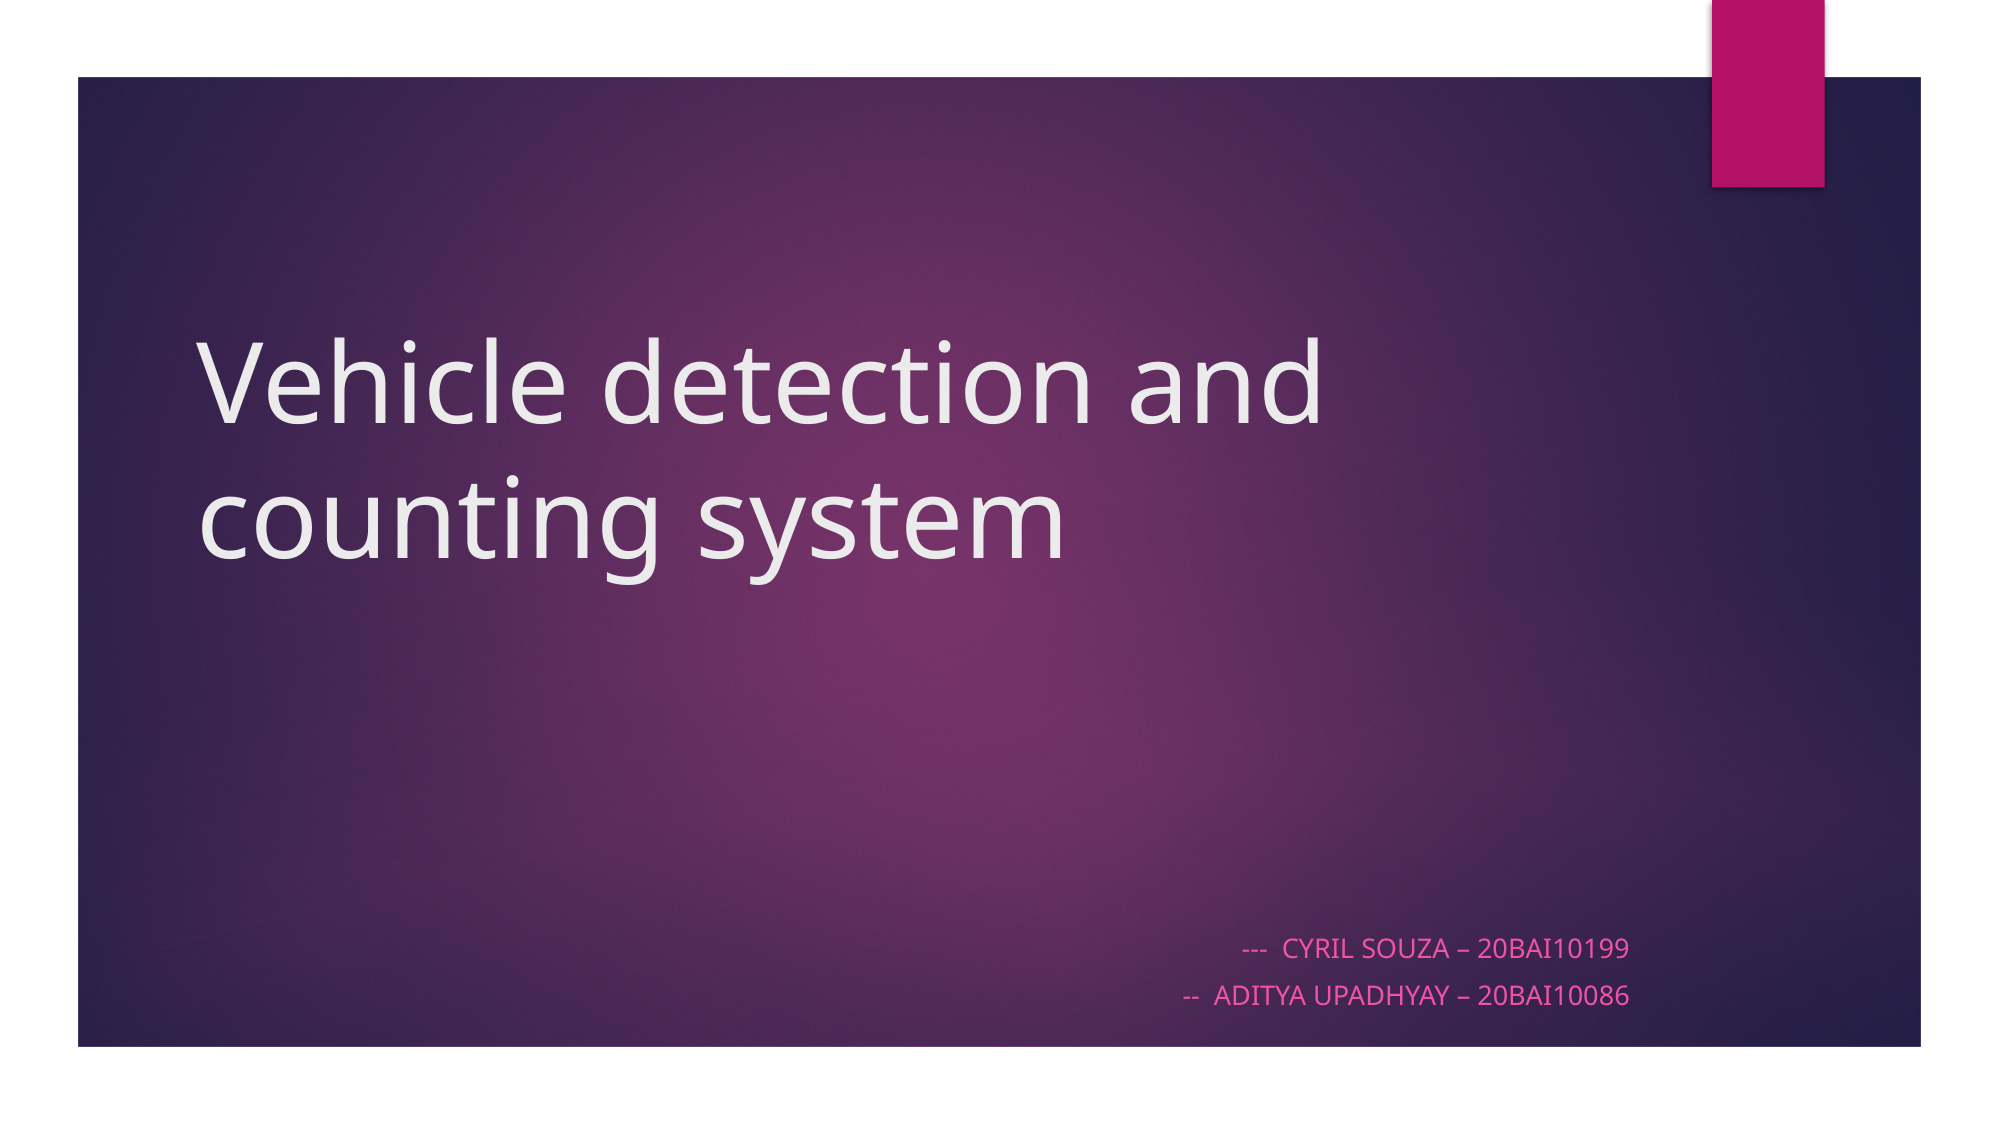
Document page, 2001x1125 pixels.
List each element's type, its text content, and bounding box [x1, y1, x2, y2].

title Vehicle detection and counting system [188, 152, 1638, 589]
picture [79, 78, 1920, 1046]
subtitle --- Cyril Souza – 20BAI10199 -- Aditya Upadhyay – 20bai10086 [188, 783, 1638, 1025]
